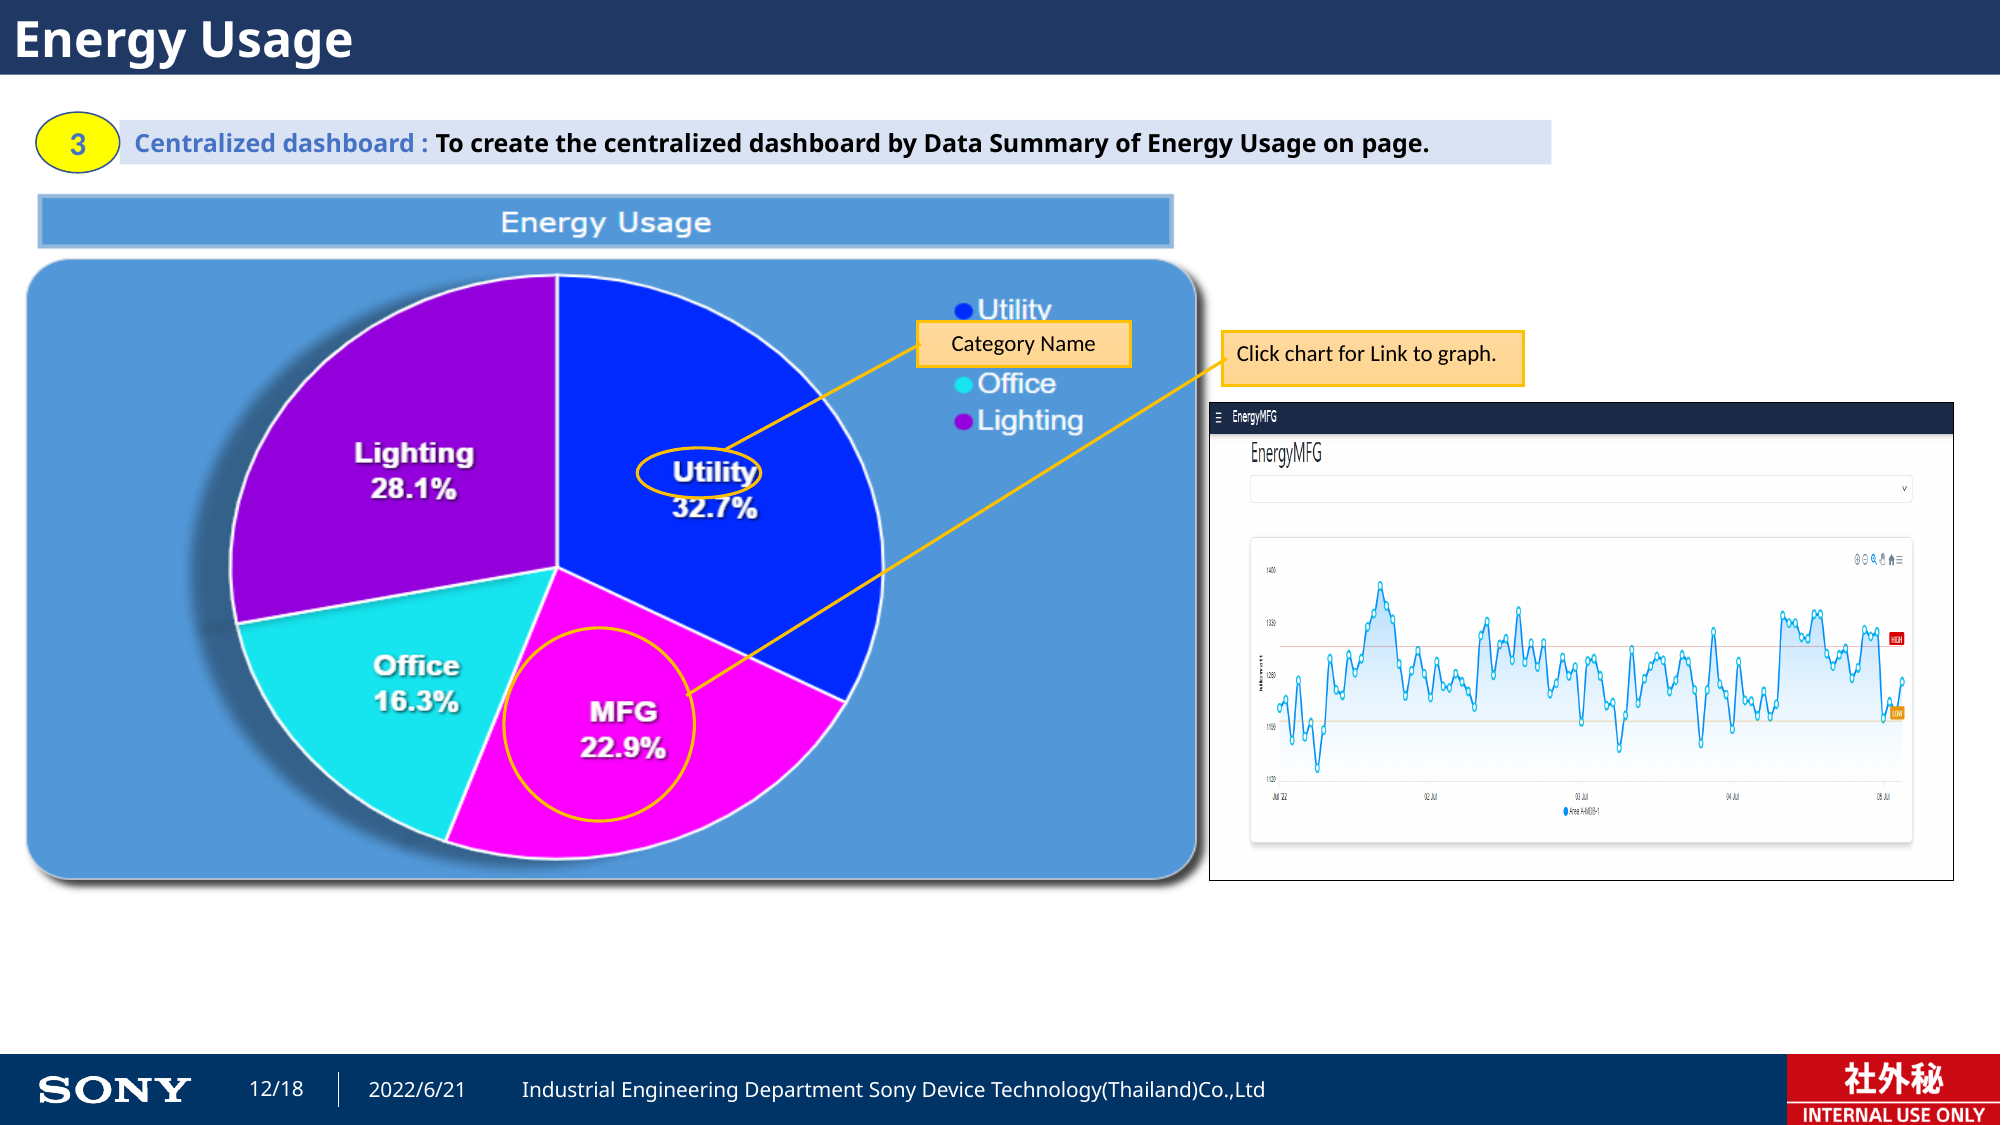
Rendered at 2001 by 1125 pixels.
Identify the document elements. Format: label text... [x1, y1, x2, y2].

picture [15, 192, 1954, 895]
picture [29, 1069, 202, 1113]
text_box Click chart for Link to graph. [1223, 331, 1524, 386]
picture [1787, 1054, 2000, 1125]
text_box Energy Usage [0, 0, 2000, 76]
text_box Centralized dashboard : To create the centralized dashboard by Data Summary of Energy Usage on page. [119, 119, 1552, 165]
text_box 3 [34, 111, 121, 174]
